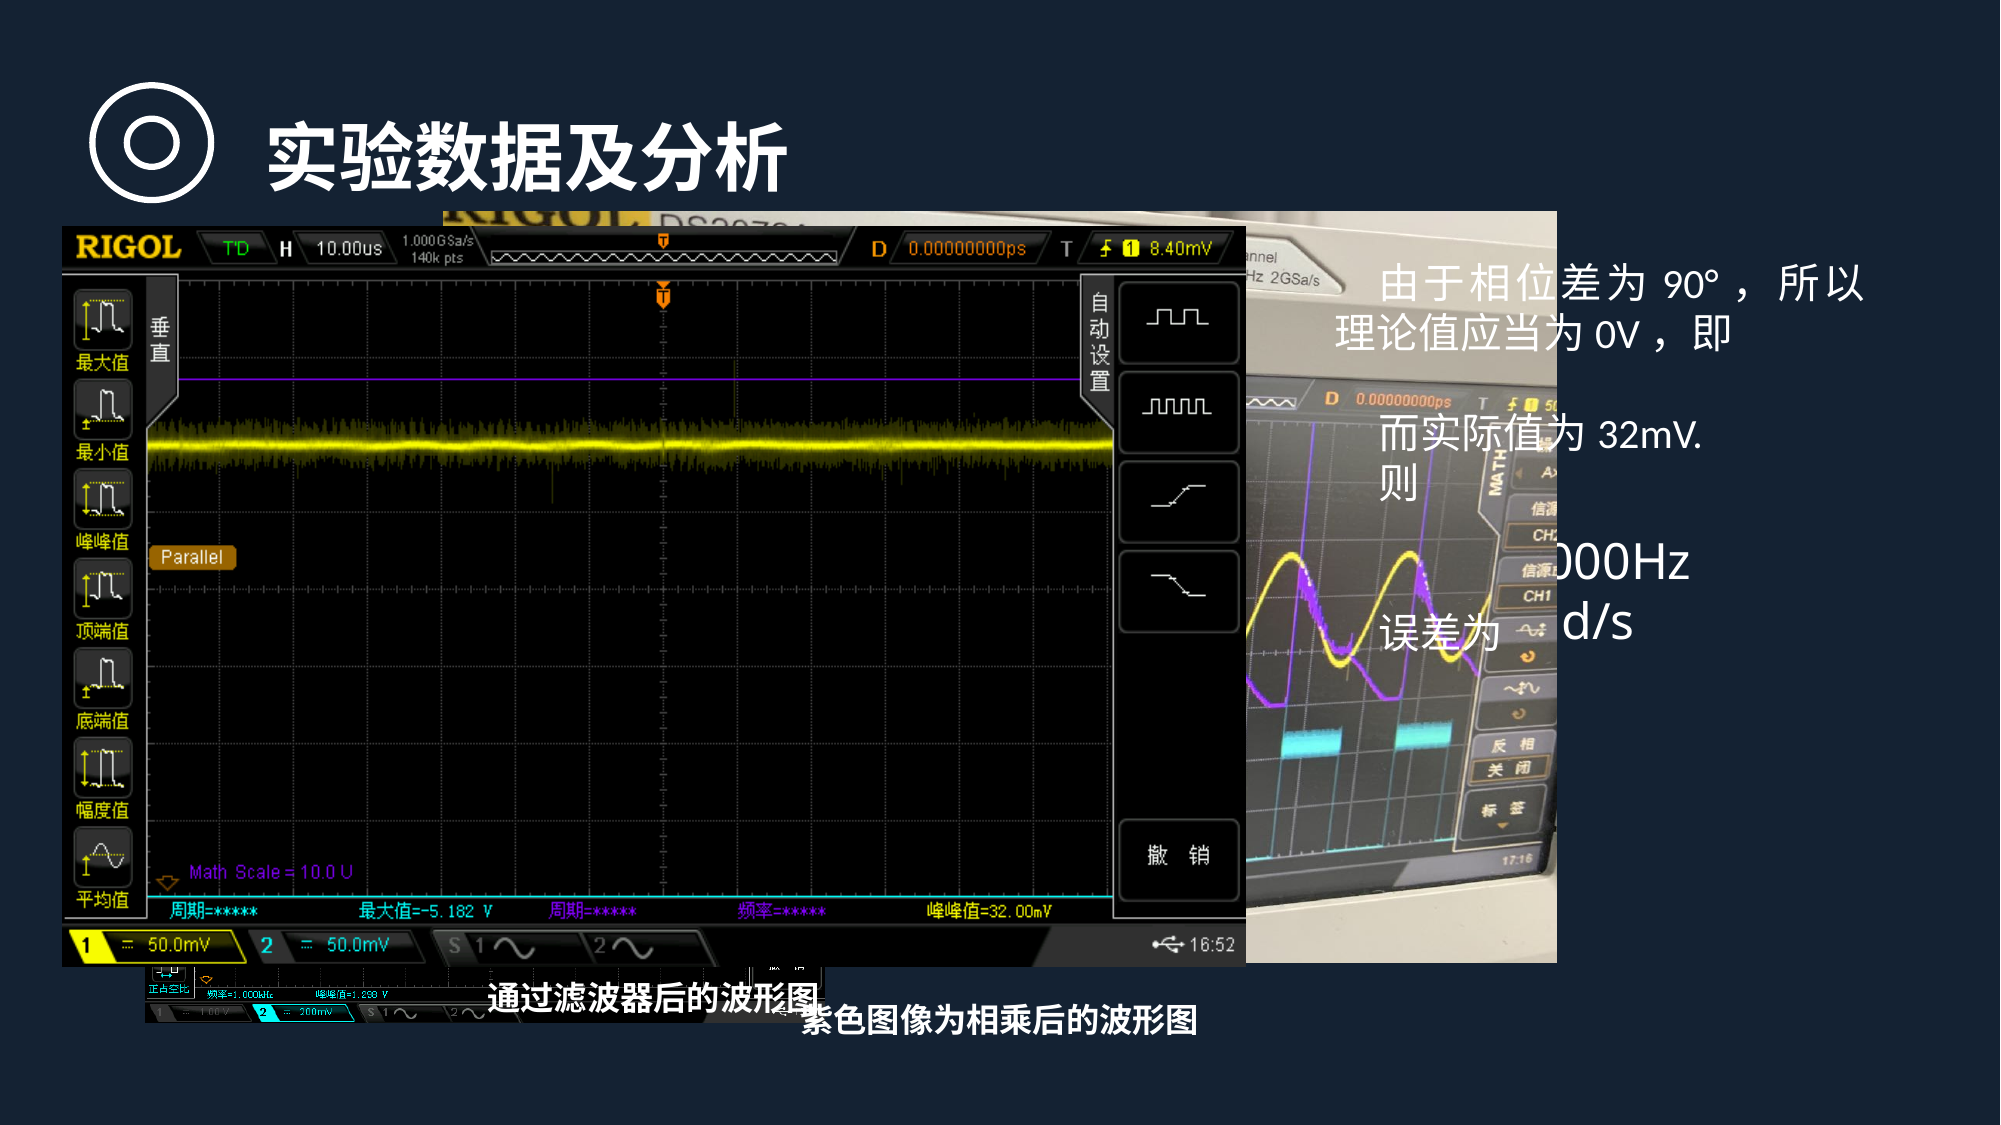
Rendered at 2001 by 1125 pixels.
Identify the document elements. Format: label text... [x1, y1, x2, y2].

text_box 紫色图像为相乘后的波形图 [785, 979, 1215, 1046]
picture [62, 211, 1557, 1023]
text_box 实验数据及分析 [249, 85, 1328, 208]
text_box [92, 85, 212, 201]
text_box 通过滤波器后的波形图 [472, 967, 835, 1025]
